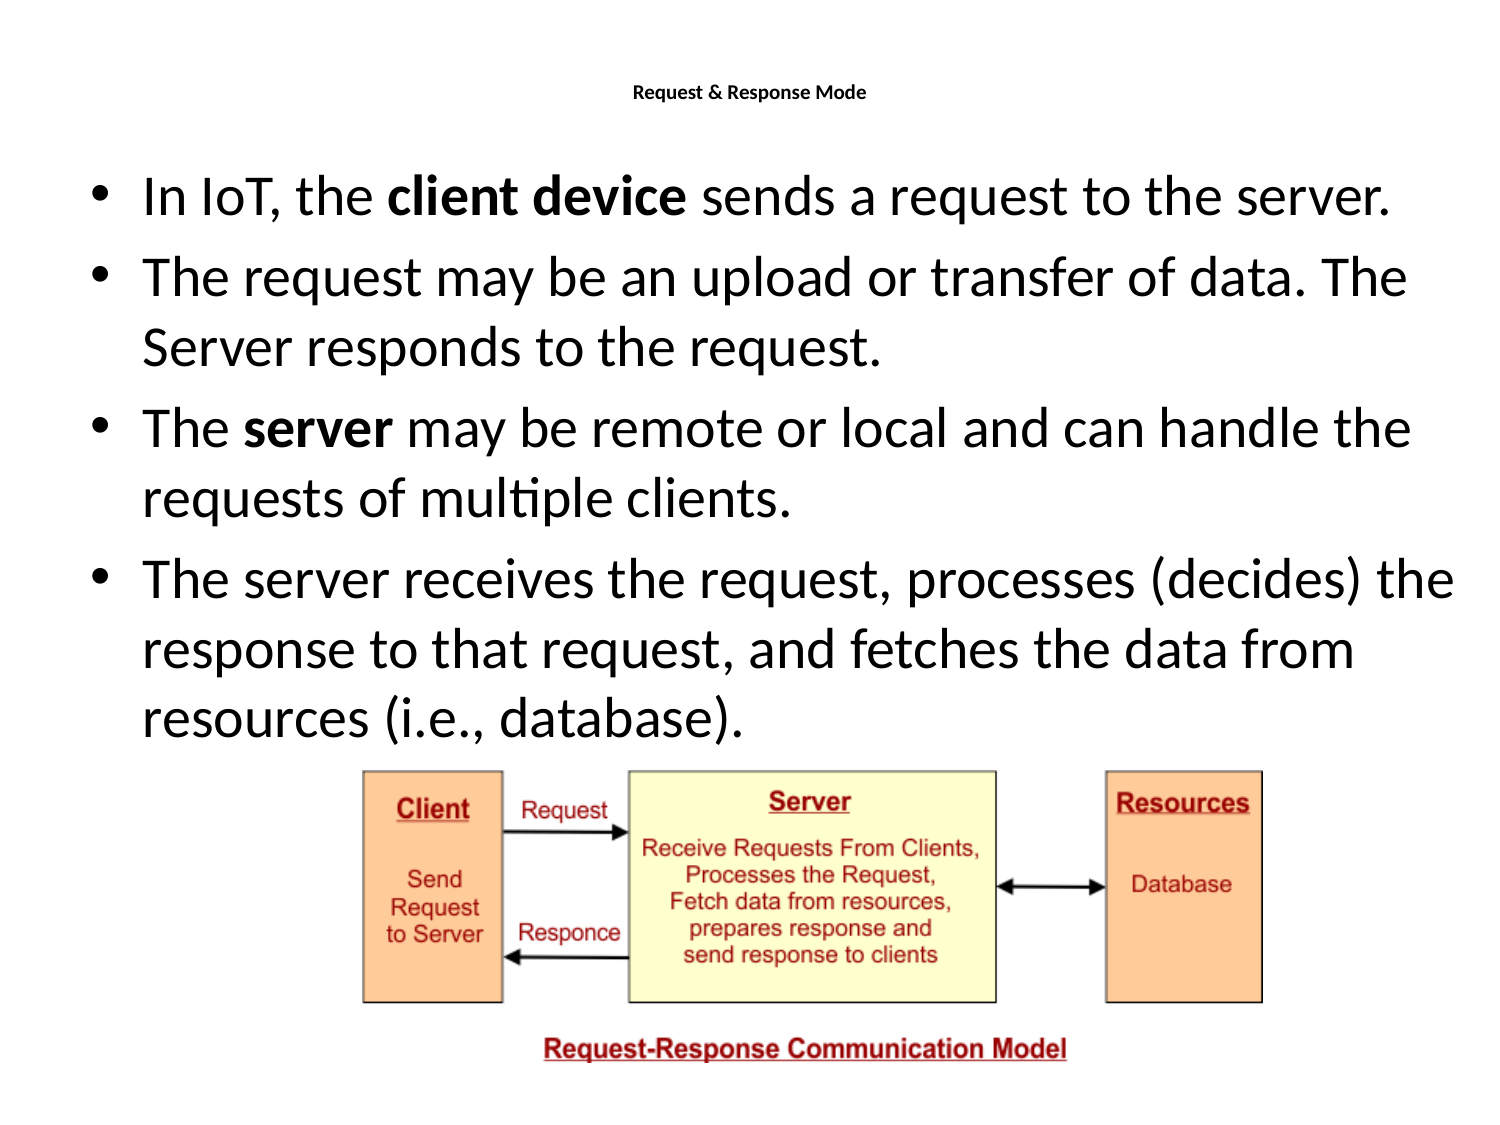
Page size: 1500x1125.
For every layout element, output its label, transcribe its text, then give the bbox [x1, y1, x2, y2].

title Request & Response Mode [75, 45, 1425, 138]
picture [362, 769, 1263, 1063]
list In IoT, the client device sends a request to the server. The request may be an upload or transfer of data. The Server responds to the request. The server may be remote or local and can handle the requests of multiple clients. The server receives the request, processes (decides) the response to that request, and fetches the data from resources (i.e., database). [75, 149, 1500, 763]
